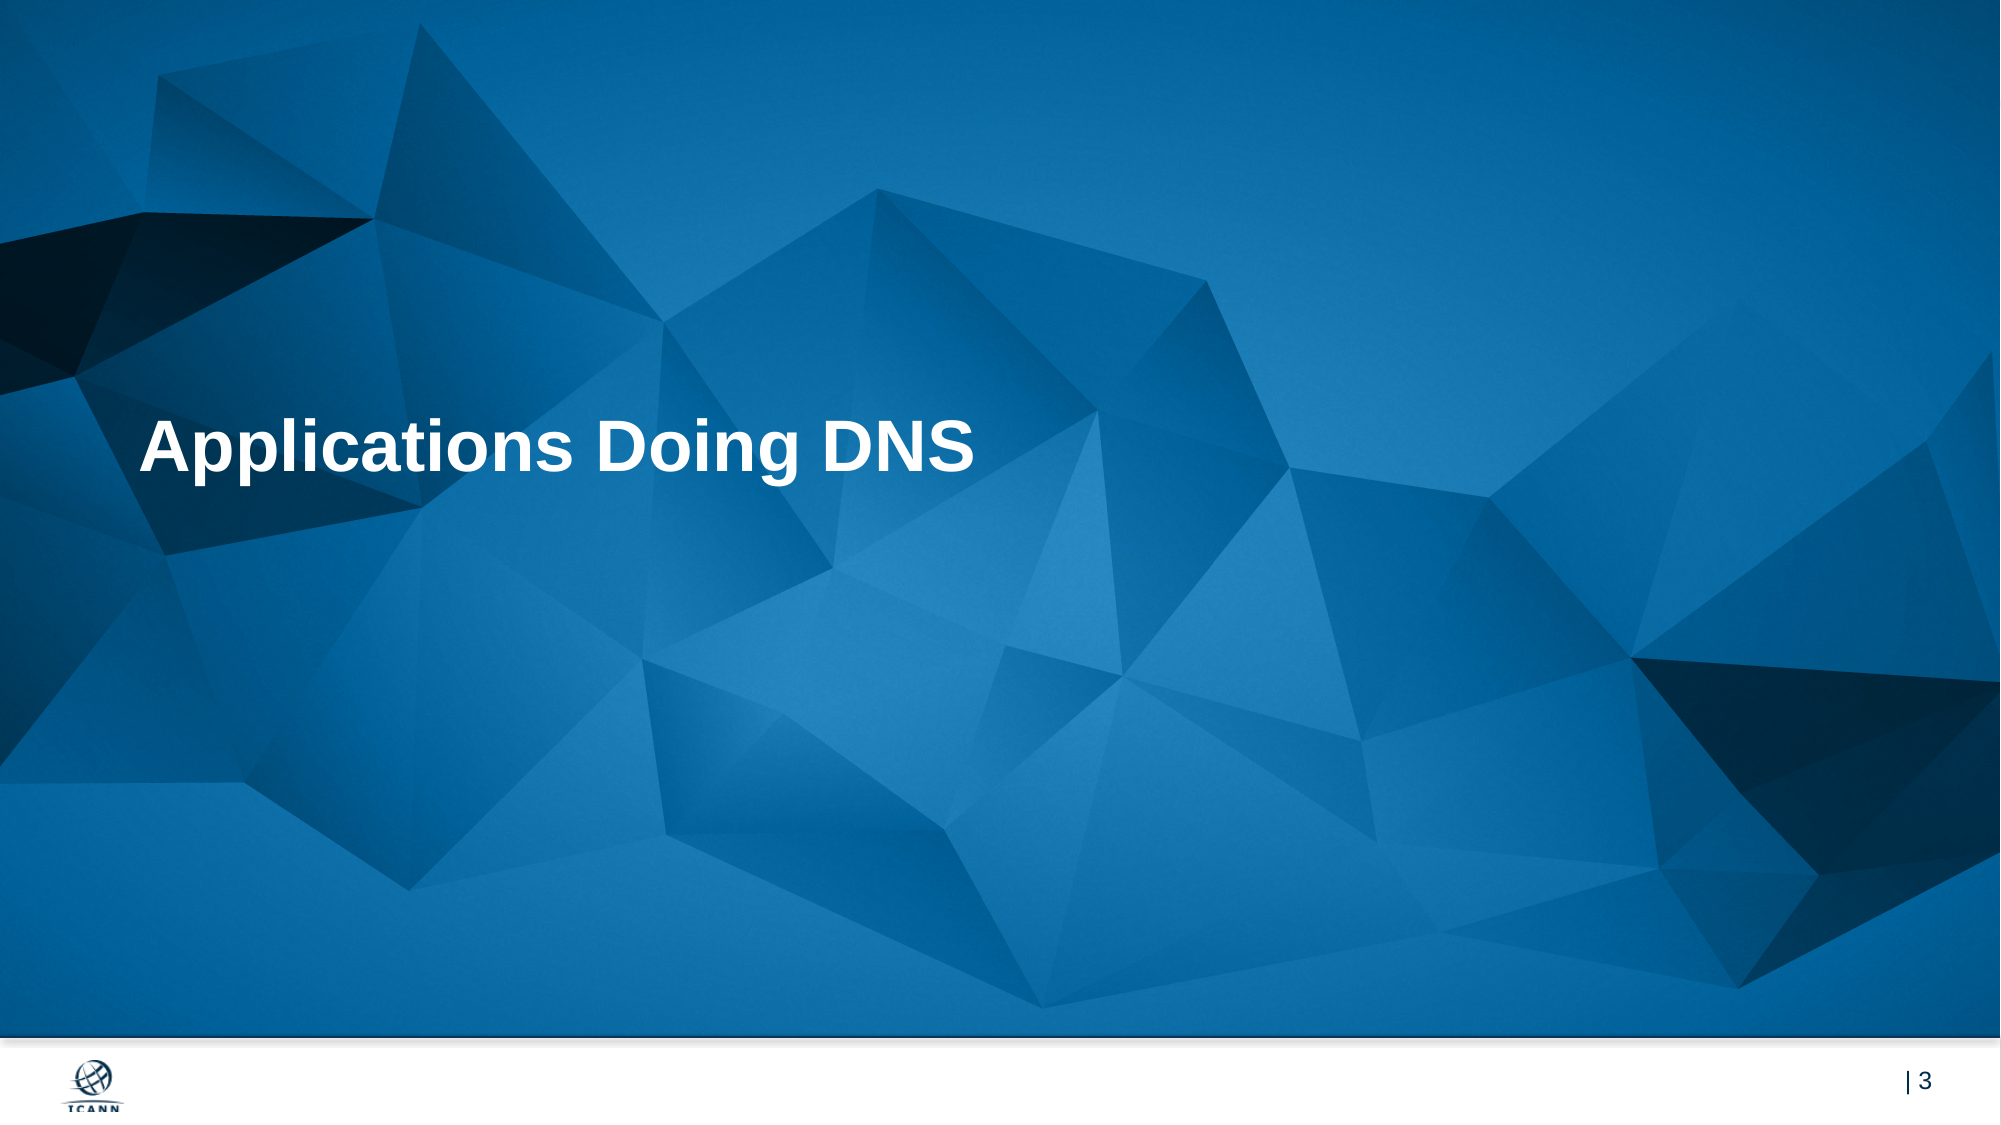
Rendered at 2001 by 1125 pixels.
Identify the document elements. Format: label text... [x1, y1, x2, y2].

picture [0, 0, 2000, 1036]
title Applications Doing DNS [123, 214, 1492, 494]
